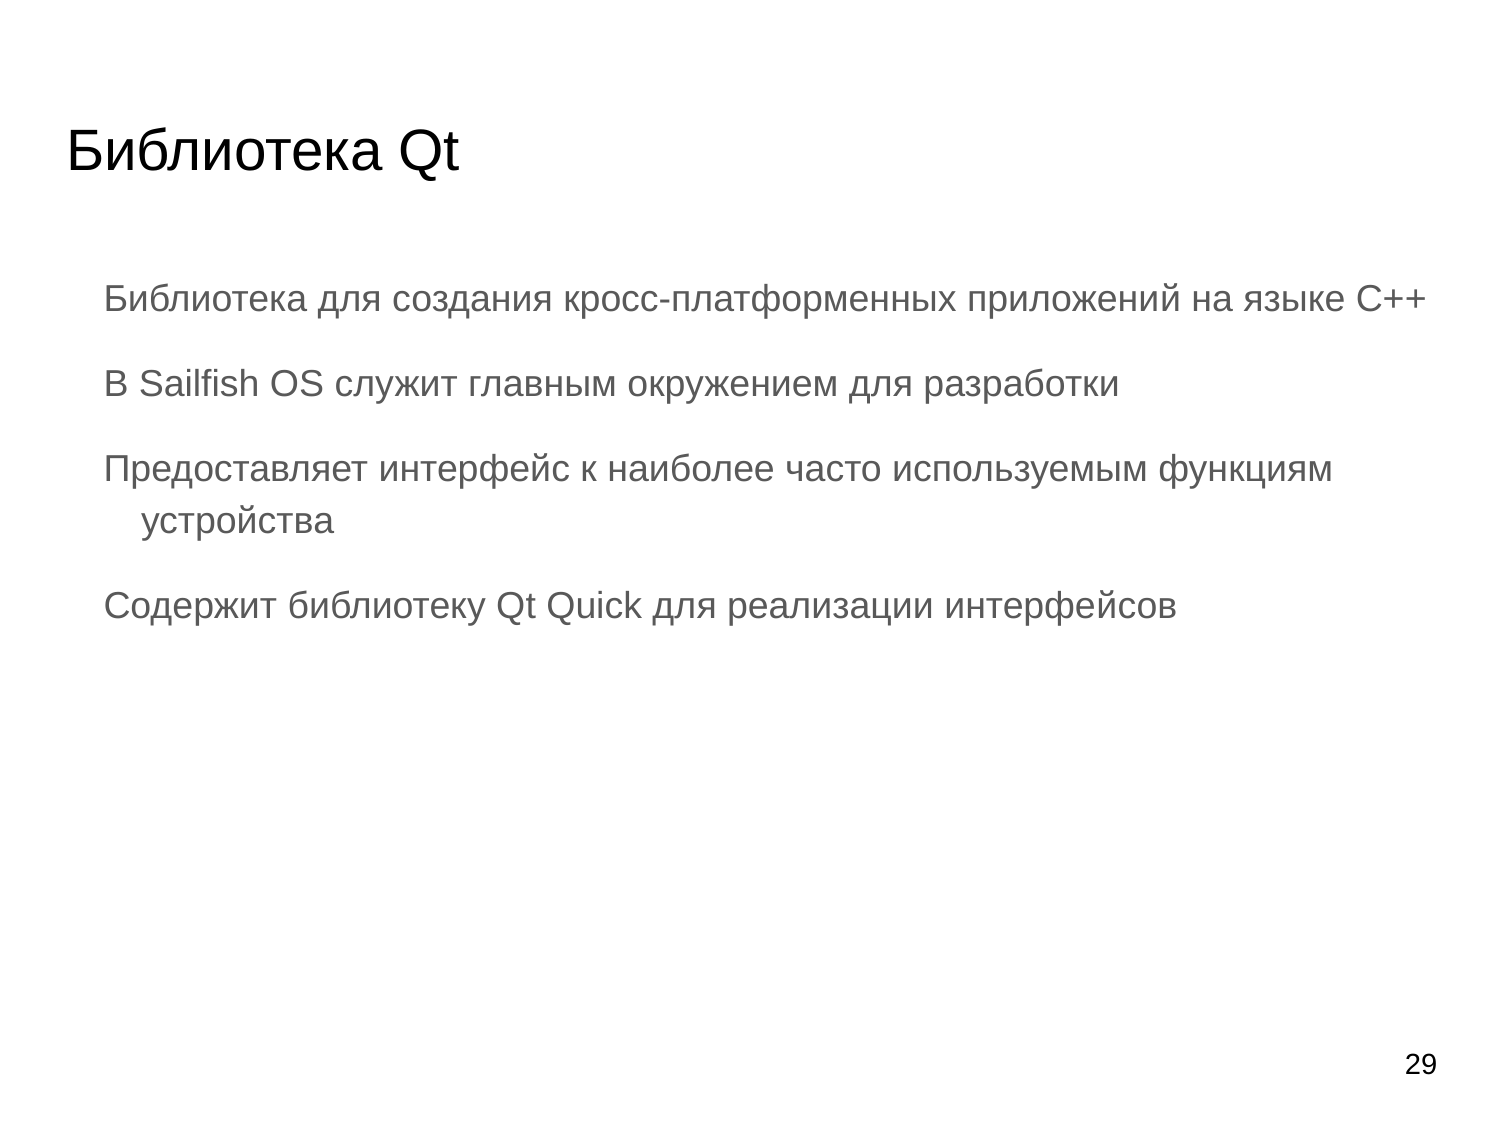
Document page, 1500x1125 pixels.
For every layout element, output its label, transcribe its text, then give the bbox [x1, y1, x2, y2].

slide_number ‹#› [1389, 1019, 1480, 1106]
title Библиотека Qt [51, 97, 1449, 223]
list Библиотека для создания кросс-платформенных приложений на языке C++ В Sailfish OS служит главным окружением для разработки Предоставляет интерфейс к наиболее часто используемым функциям устройства Содержит библиотеку Qt Quick для реализации интерфейсов [51, 252, 1449, 1000]
